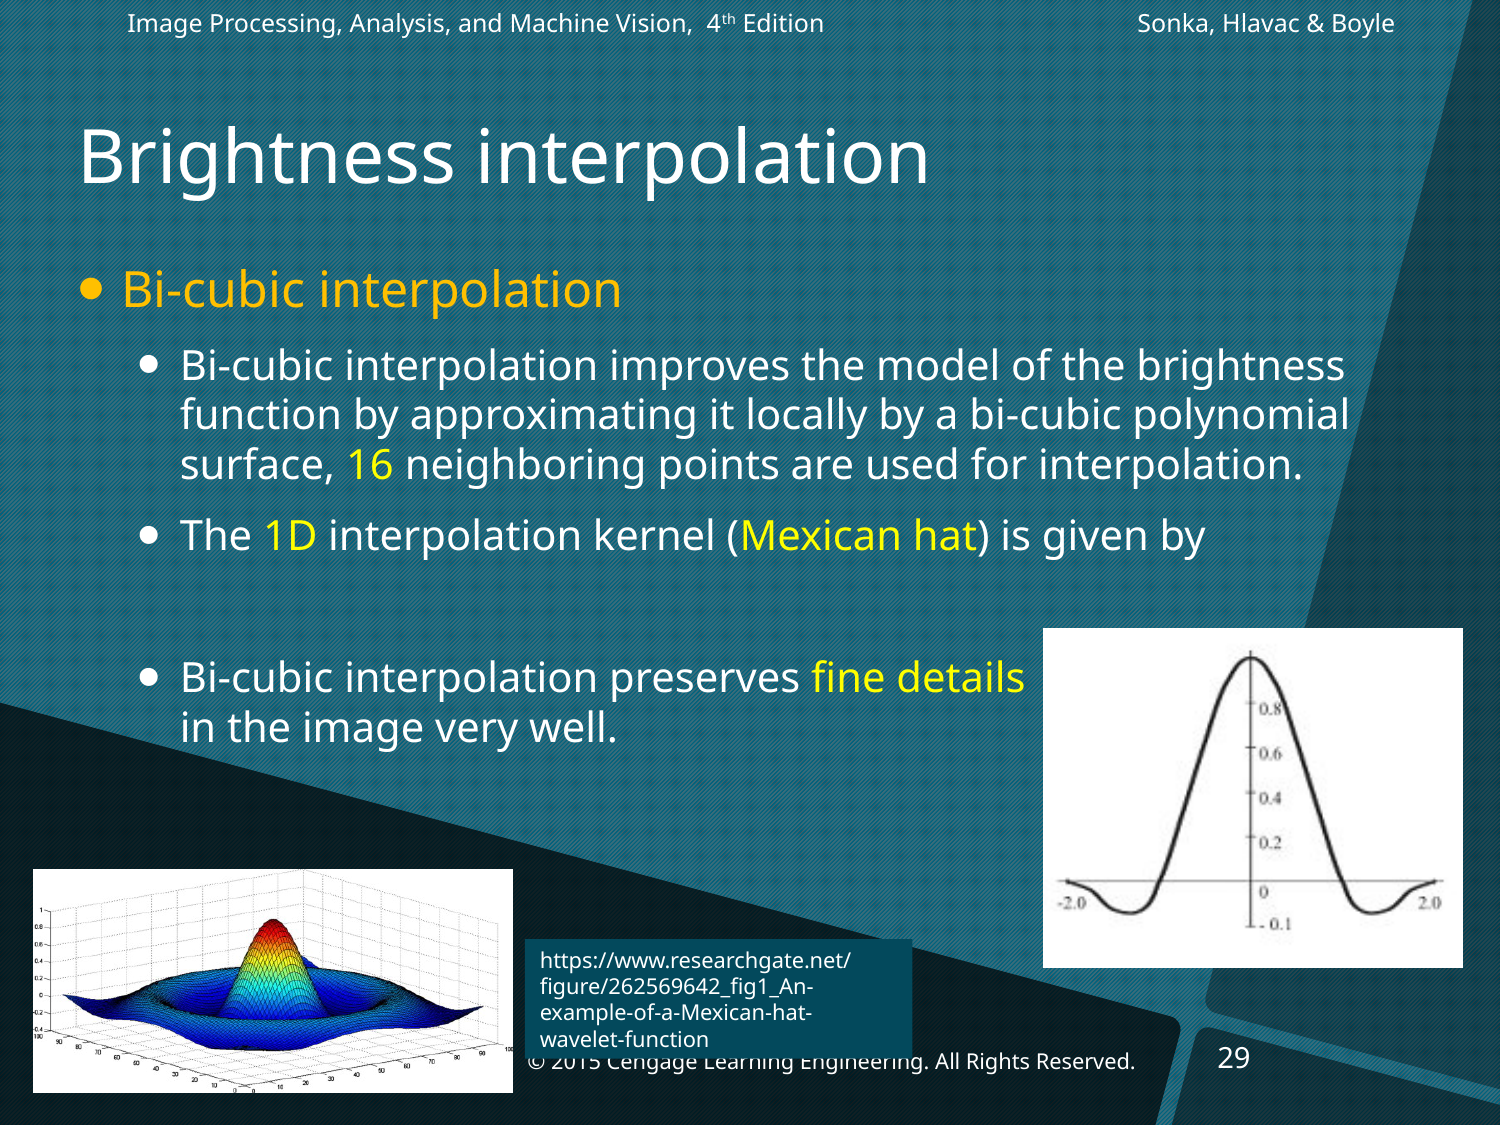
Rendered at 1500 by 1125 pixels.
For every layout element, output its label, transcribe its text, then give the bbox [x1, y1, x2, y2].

slide_number 29 [1202, 1024, 1463, 1094]
picture [33, 868, 513, 1094]
text_box https://www.researchgate.net/figure/262569642_fig1_An-example-of-a-Mexican-hat-wavelet-function [524, 939, 913, 1059]
title Brightness interpolation [62, 82, 1463, 225]
footer © 2015 Cengage Learning Engineering. All Rights Reserved. [522, 1032, 1163, 1093]
picture [1043, 628, 1463, 968]
text_box Image Processing, Analysis, and Machine Vision, 4th Edition Sonka, Hlavac & Boyle [112, 0, 1413, 45]
